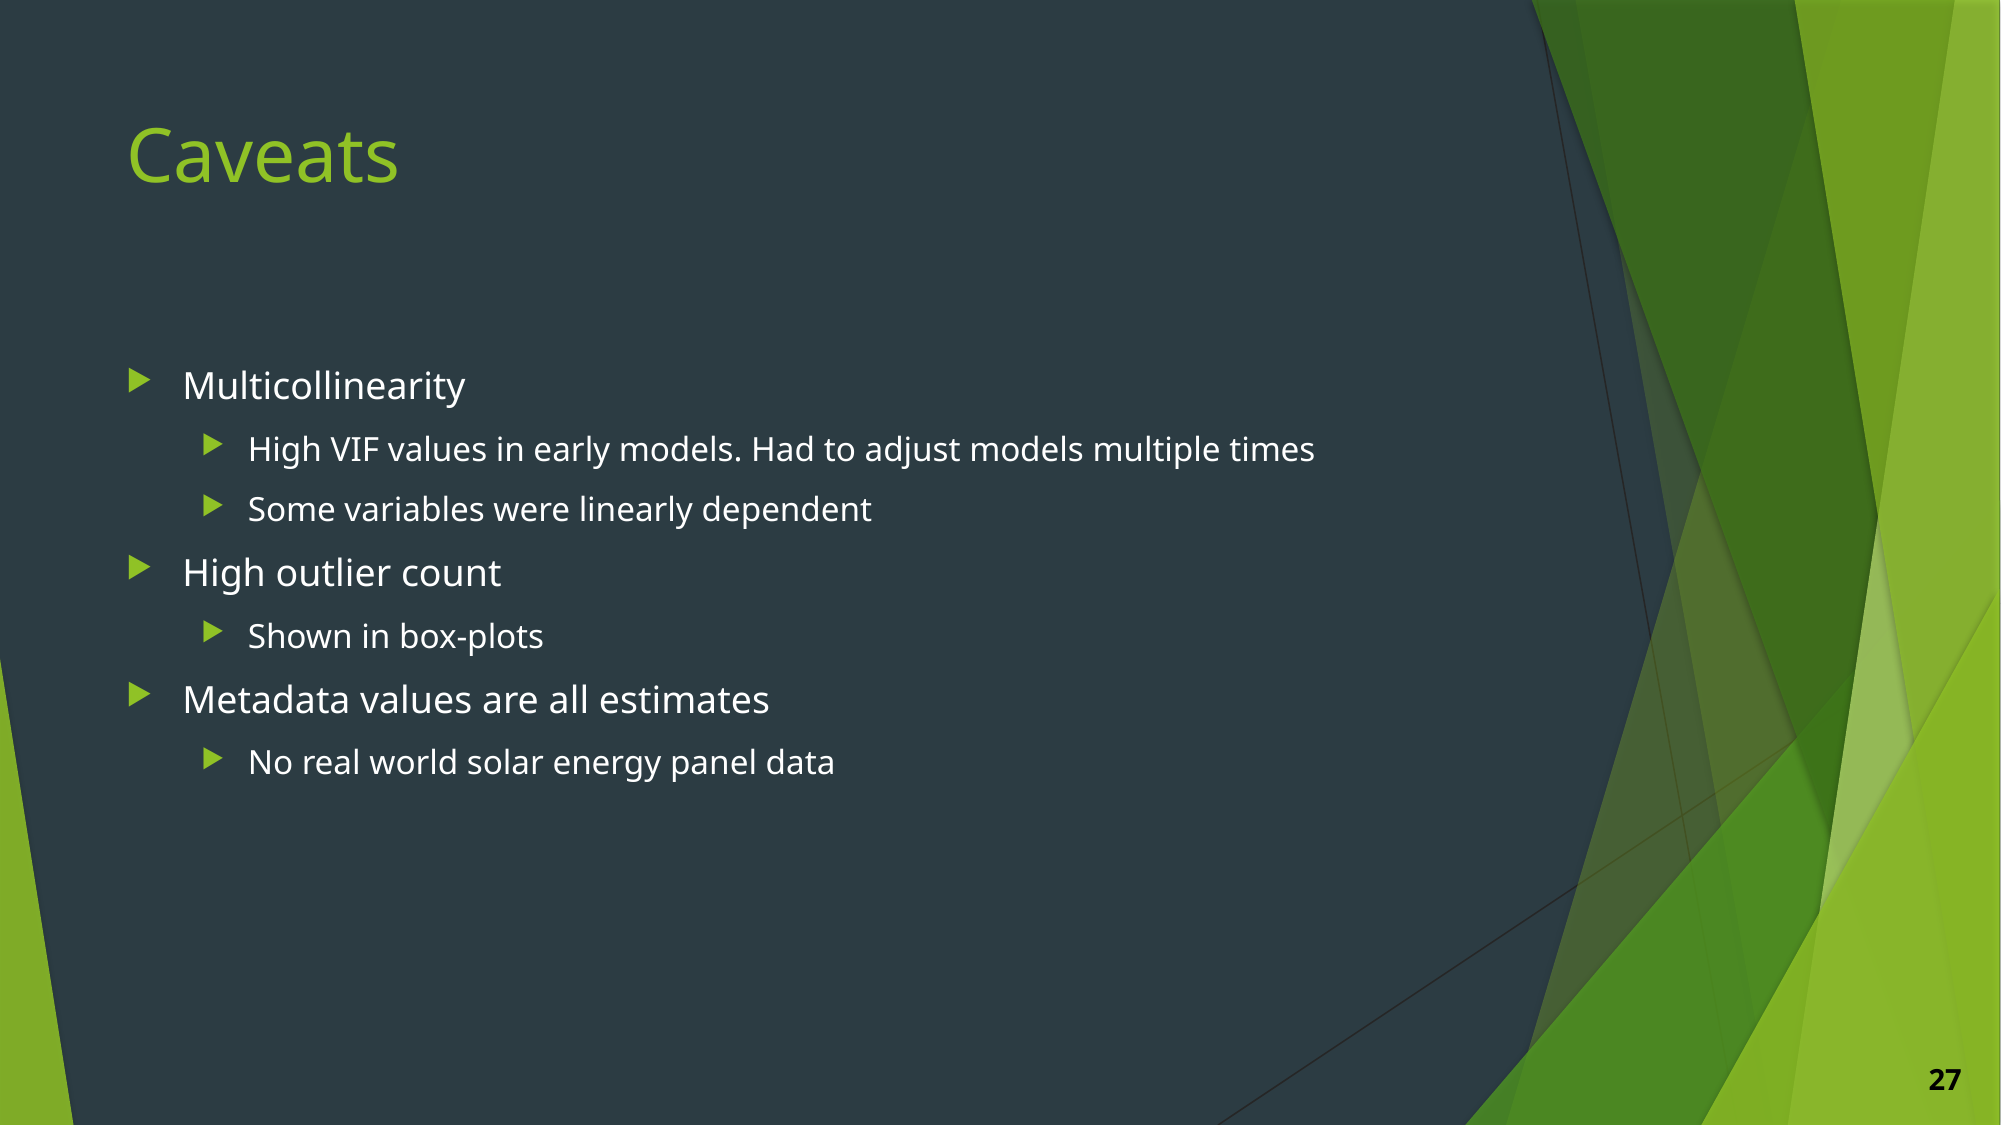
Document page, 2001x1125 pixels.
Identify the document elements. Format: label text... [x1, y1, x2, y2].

slide_number 27 [1864, 1050, 1977, 1111]
list Multicollinearity High VIF values in early models. Had to adjust models multiple times Some variables were linearly dependent High outlier count Shown in box-plots Metadata values are all estimates No real world solar energy panel data [111, 354, 1522, 992]
title Caveats [111, 99, 1522, 317]
